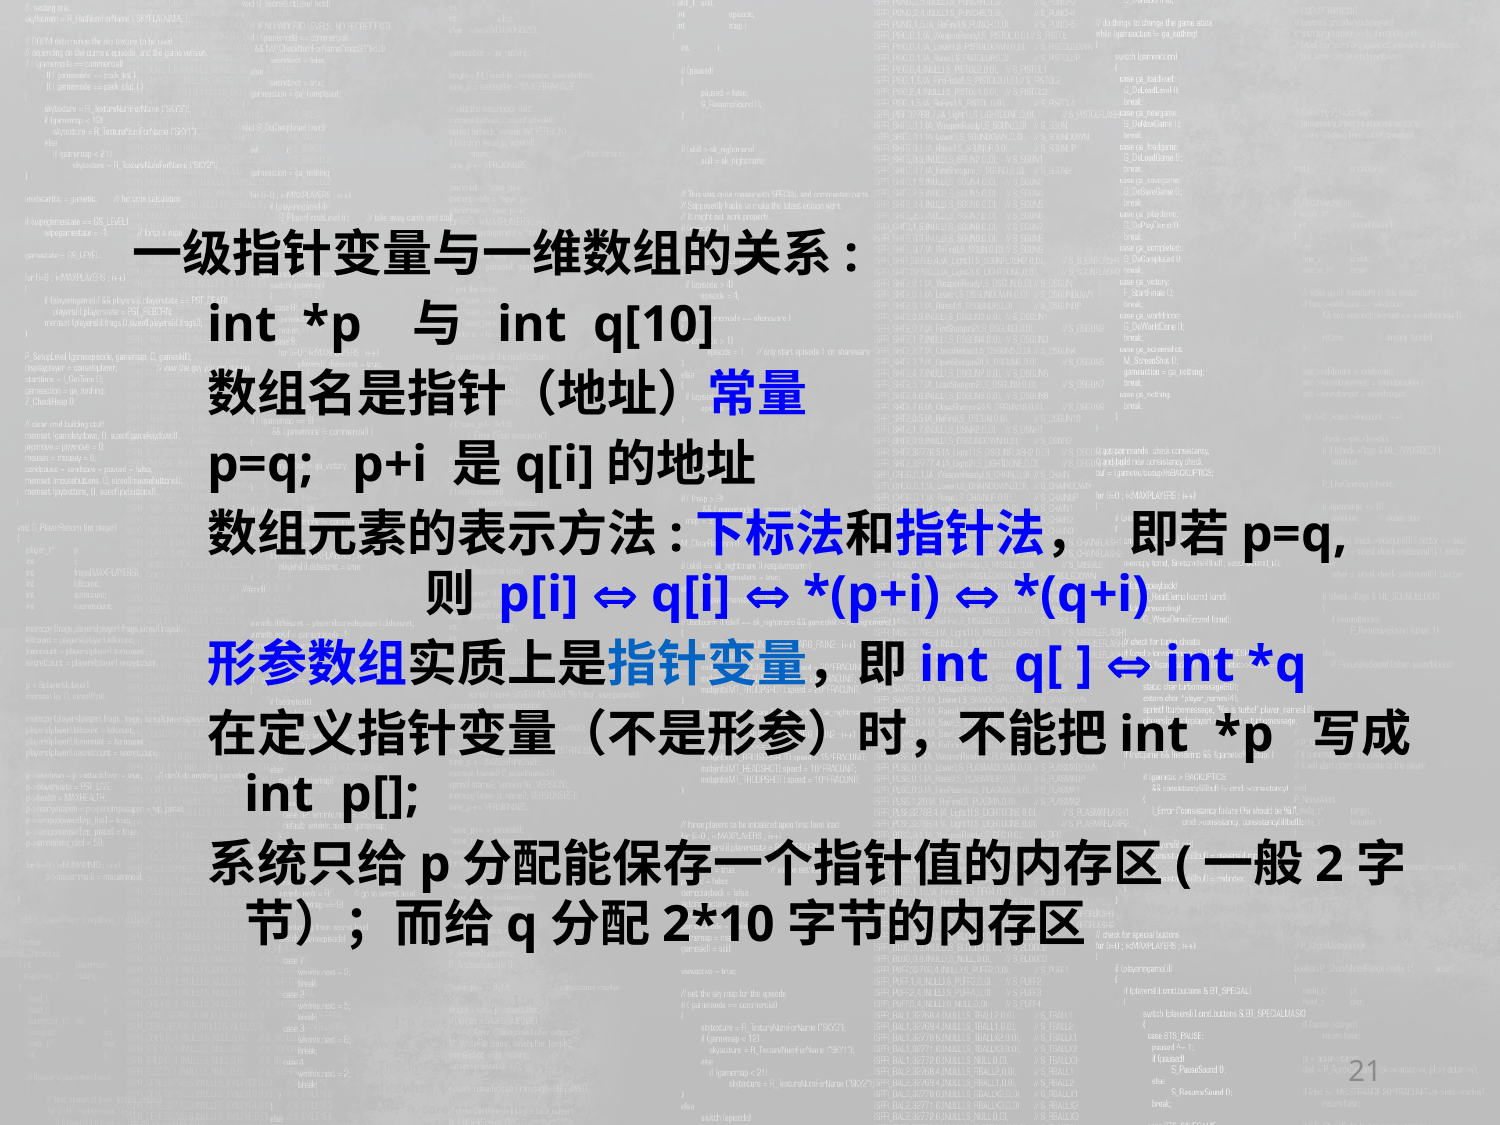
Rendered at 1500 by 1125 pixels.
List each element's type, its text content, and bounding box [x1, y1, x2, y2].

text_box 一级指针变量与一维数组的关系: int *p 与 int q[10] 数组名是指针（地址）常量 p=q; p+i 是q[i]的地址 数组元素的表示方法:下标法和指针法， 即若p=q, 则 p[i]  q[i]  *(p+i)  *(q+i) 形参数组实质上是指针变量，即int q[ ]  int *q 在定义指针变量（不是形参）时，不能把int *p 写成int p[]; 系统只给p分配能保存一个指针值的内存区(一般2字节）；而给q分配2*10字节的内存区 [0, 214, 1442, 1005]
slide_number 21 [1059, 1042, 1397, 1103]
